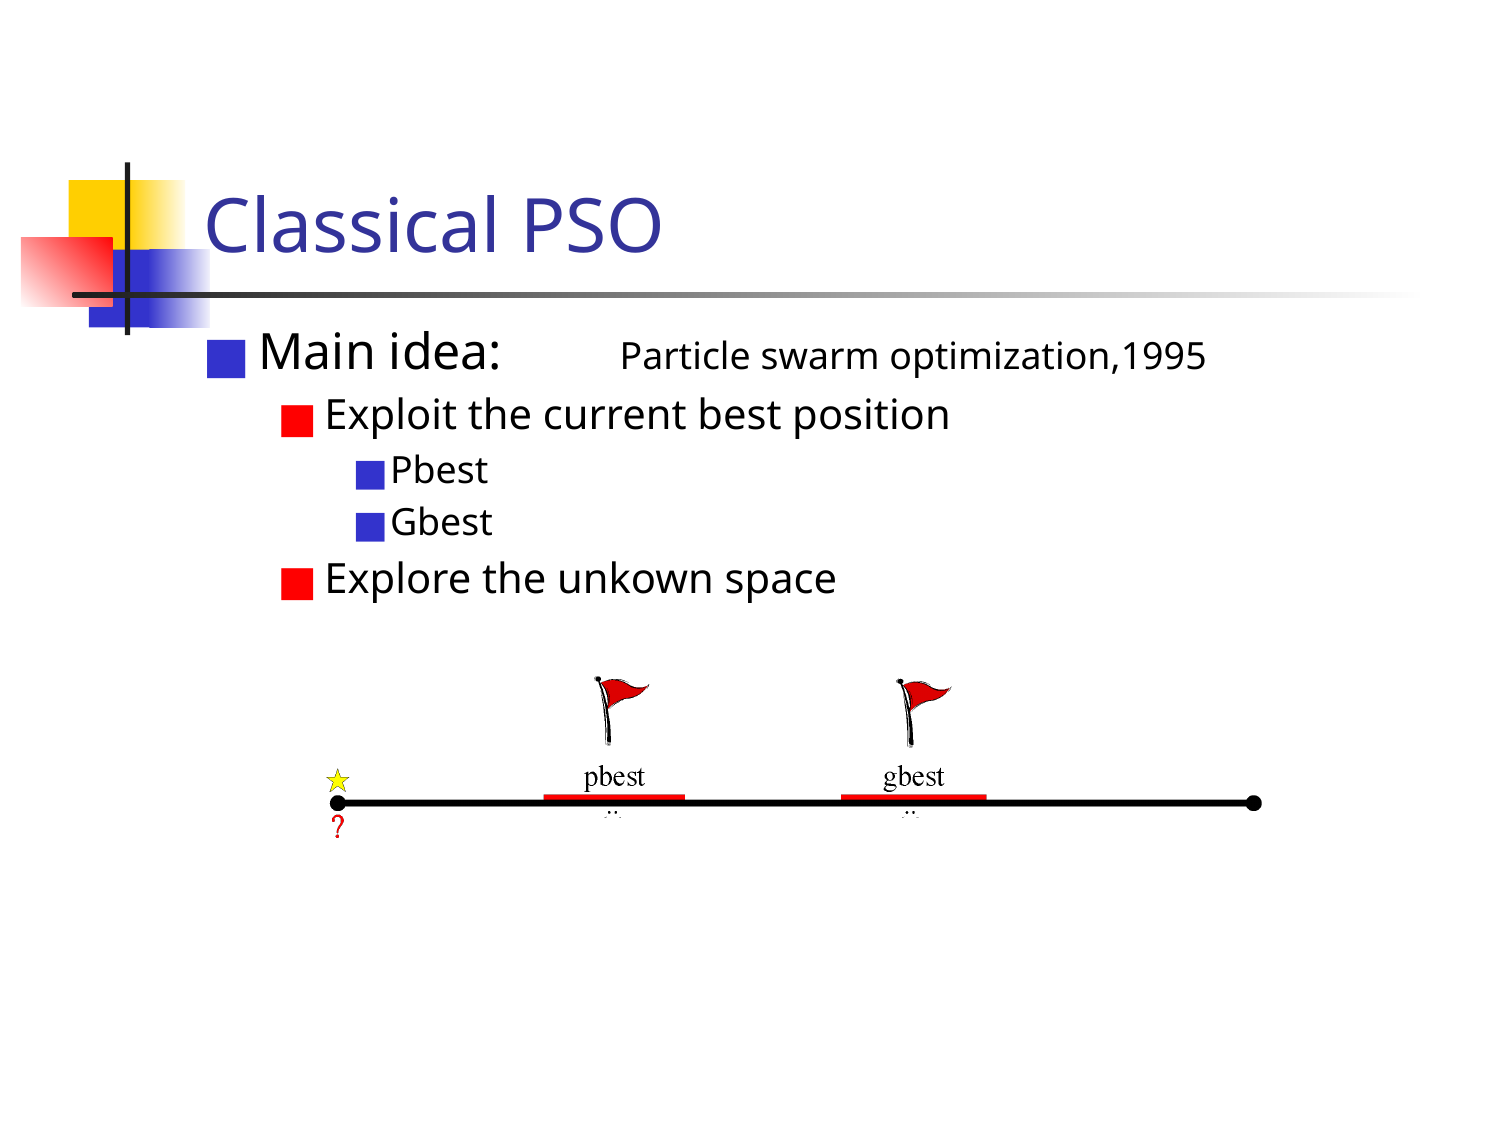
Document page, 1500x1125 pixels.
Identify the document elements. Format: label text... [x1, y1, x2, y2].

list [324, 674, 1263, 839]
title Classical PSO [188, 35, 1468, 275]
list Main idea: Particle swarm optimization,1995 Exploit the current best position Pbest Gbest Explore the unkown space [187, 312, 1469, 725]
